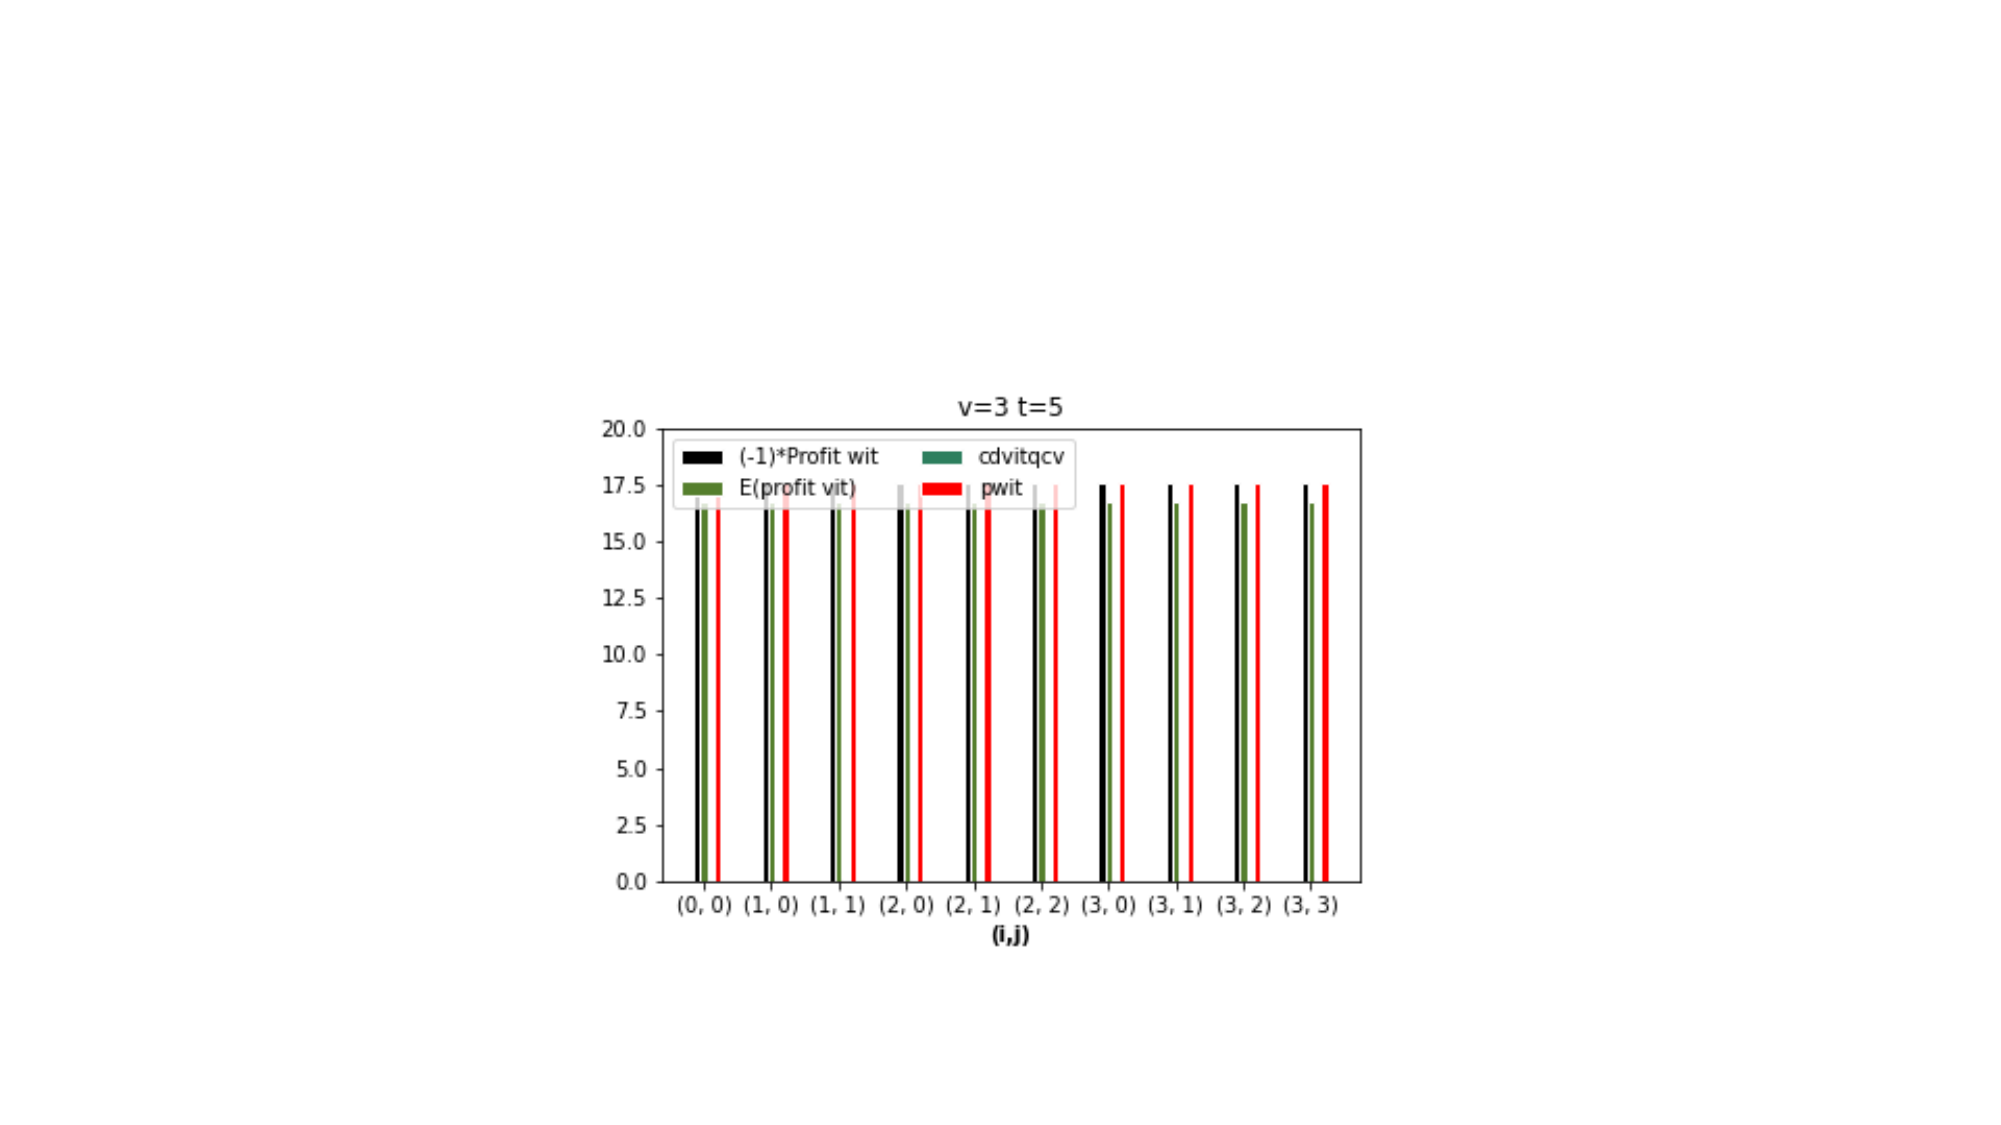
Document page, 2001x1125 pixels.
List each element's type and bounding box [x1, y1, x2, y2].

list [549, 356, 1450, 957]
